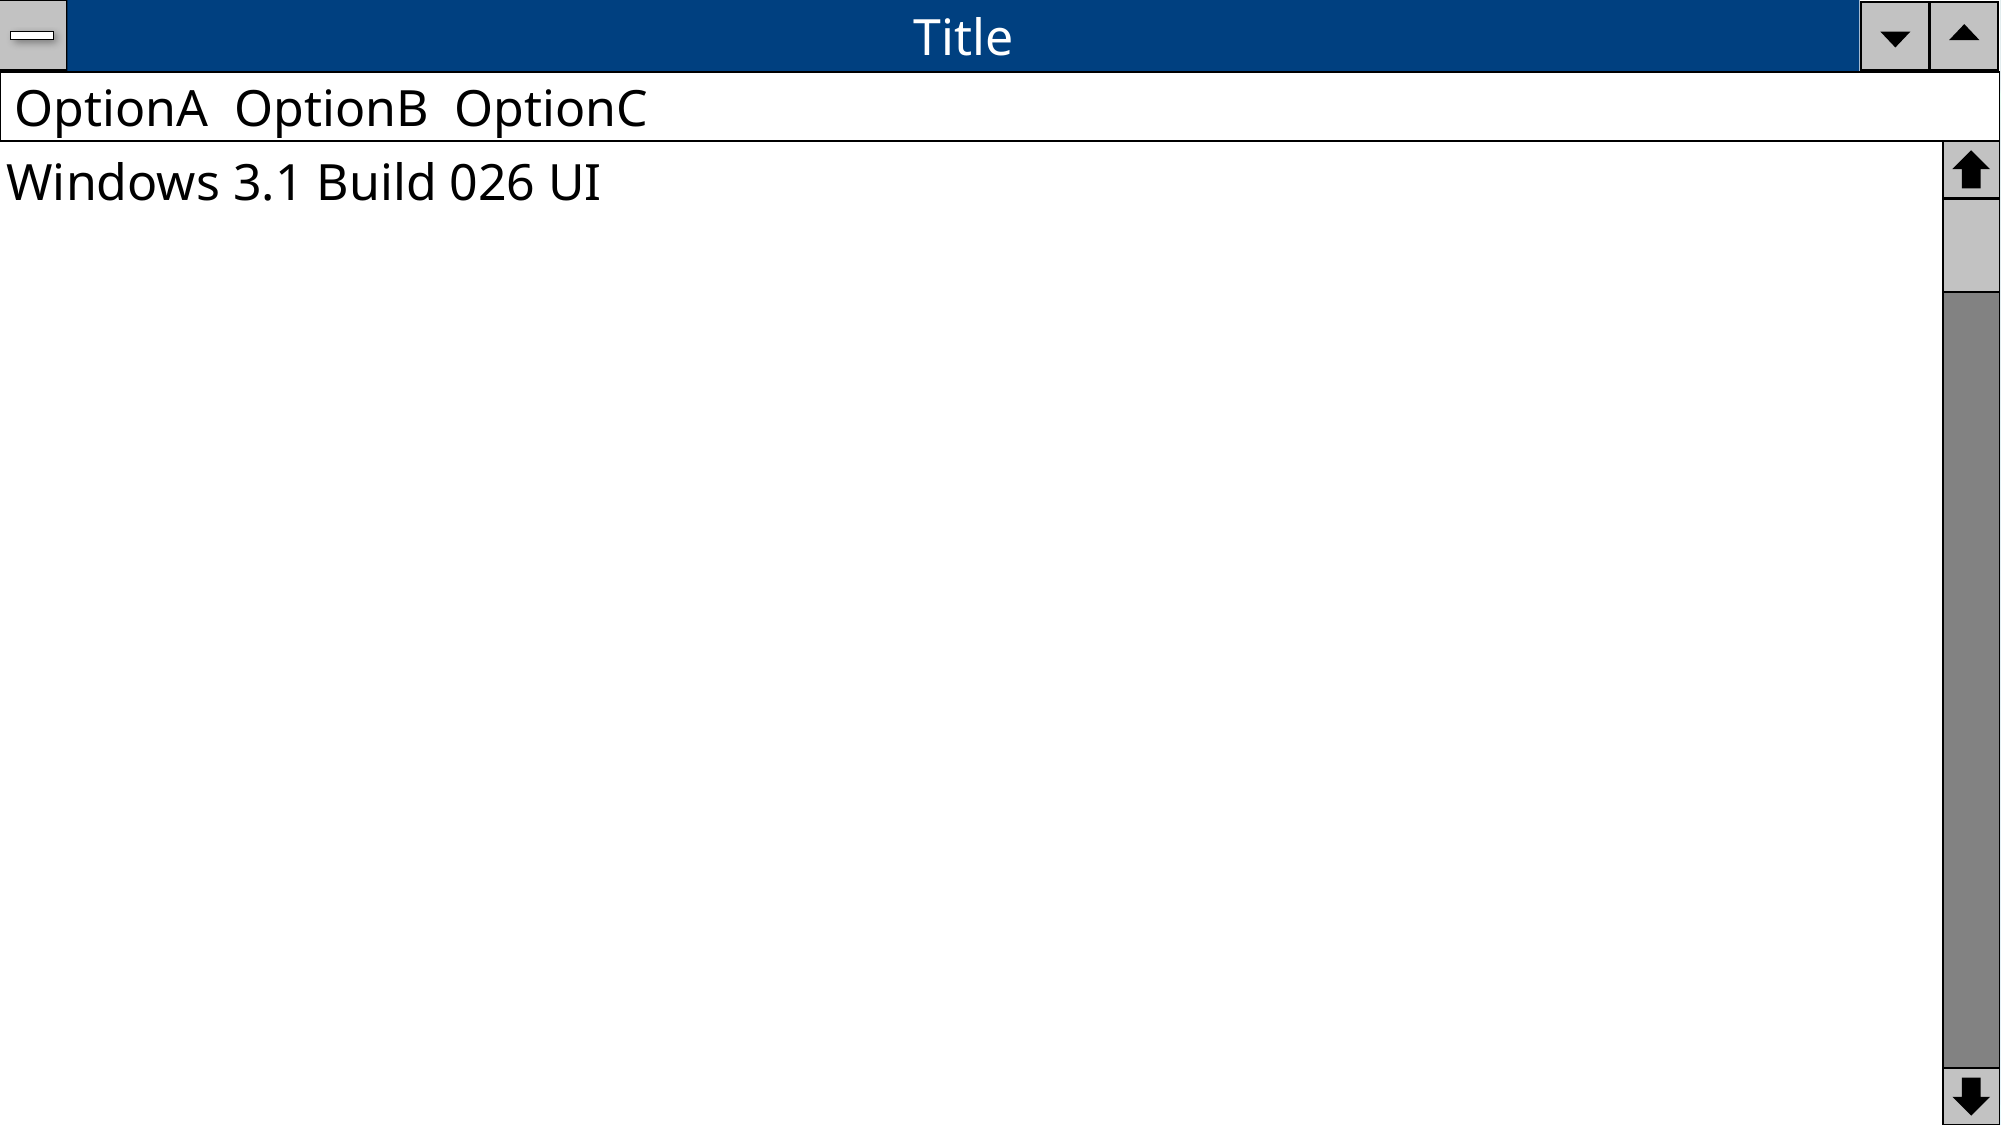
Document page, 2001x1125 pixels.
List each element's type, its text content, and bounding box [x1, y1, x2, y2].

text_box [1942, 1067, 2000, 1125]
text_box [1949, 148, 1993, 190]
text_box OptionA OptionB OptionC [0, 71, 2000, 142]
text_box [1942, 293, 2000, 1067]
text_box [1877, 30, 1913, 49]
text_box [0, 0, 66, 71]
text_box [0, 142, 1942, 1125]
text_box [10, 30, 55, 41]
text_box [1860, 1, 1929, 71]
text_box [1946, 22, 1982, 42]
text_box [1942, 198, 2000, 293]
text_box [1942, 142, 2000, 197]
text_box [1929, 1, 1999, 71]
text_box [1949, 1076, 1993, 1118]
text_box Title [66, 0, 1861, 71]
text_box Windows 3.1 Build 026 UI [0, 143, 617, 218]
